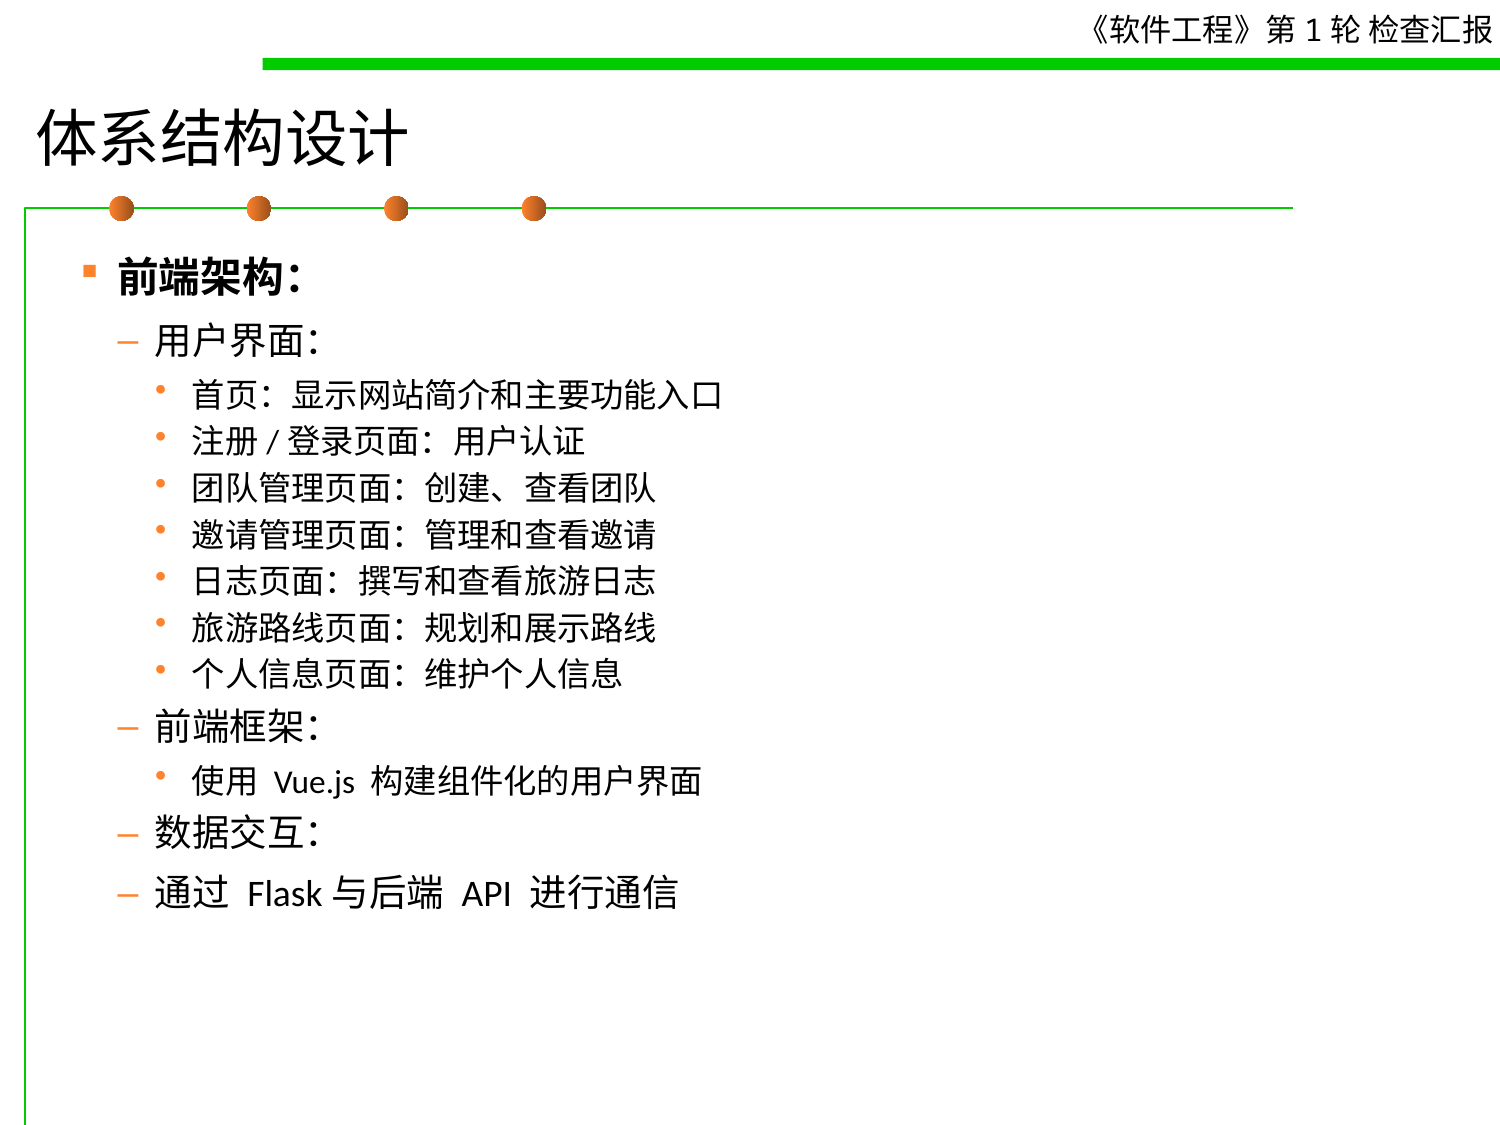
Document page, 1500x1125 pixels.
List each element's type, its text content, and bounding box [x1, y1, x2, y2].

title 体系结构设计 [20, 83, 1415, 190]
list 前端架构： 用户界面： 首页：显示网站简介和主要功能入口 注册/登录页面：用户认证 团队管理页面：创建、查看团队 邀请管理页面：管理和查看邀请 日志页面：撰写和查看旅游日志 旅游路线页面：规划和展示路线 个人信息页面：维护个人信息 前端框架： 使用 Vue.js 构建组件化的用户界面 数据交互： 通过 Flask与后端 API 进行通信 [64, 243, 1412, 1083]
